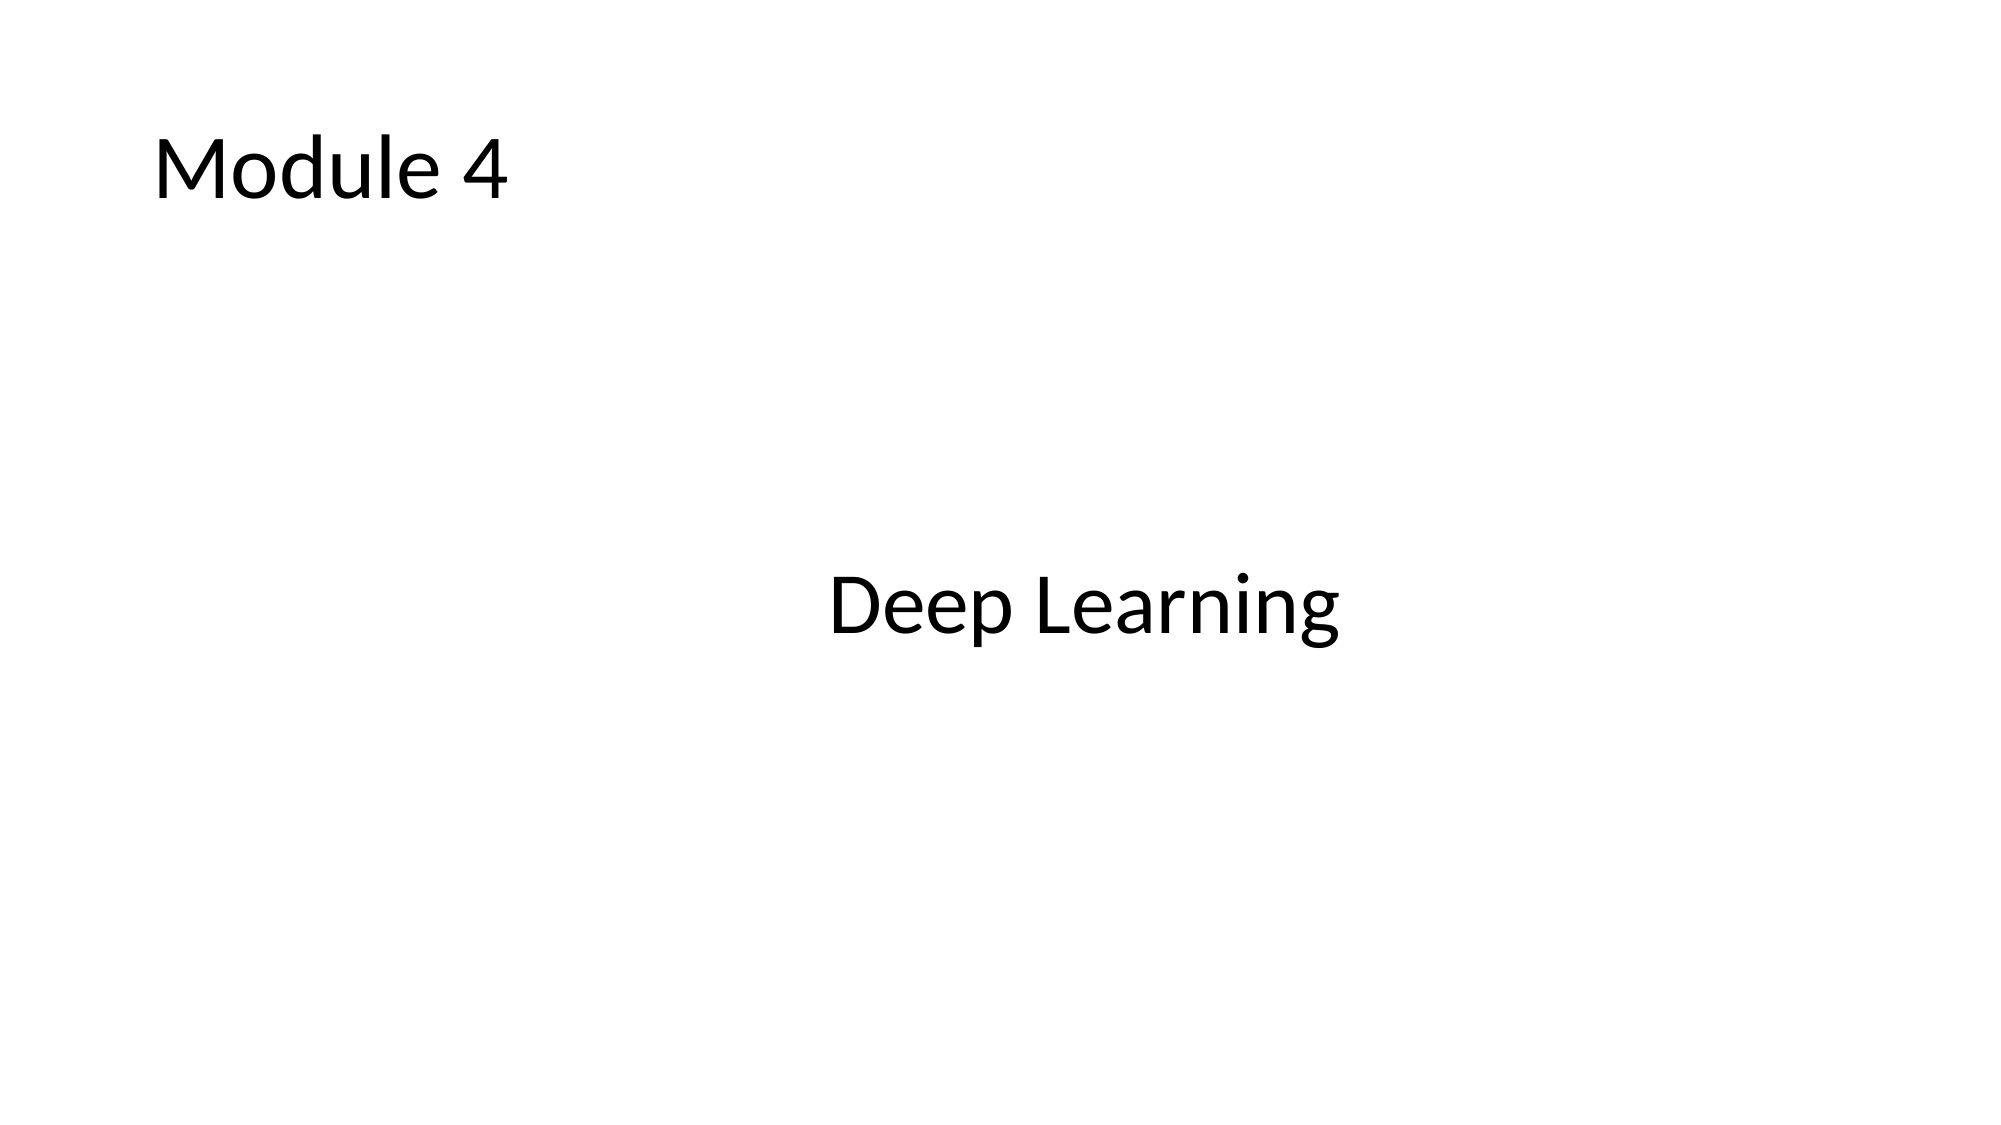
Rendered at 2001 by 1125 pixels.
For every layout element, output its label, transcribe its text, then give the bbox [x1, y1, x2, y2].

list Deep Learning [137, 299, 1863, 1014]
title Module 4 [137, 59, 1863, 278]
